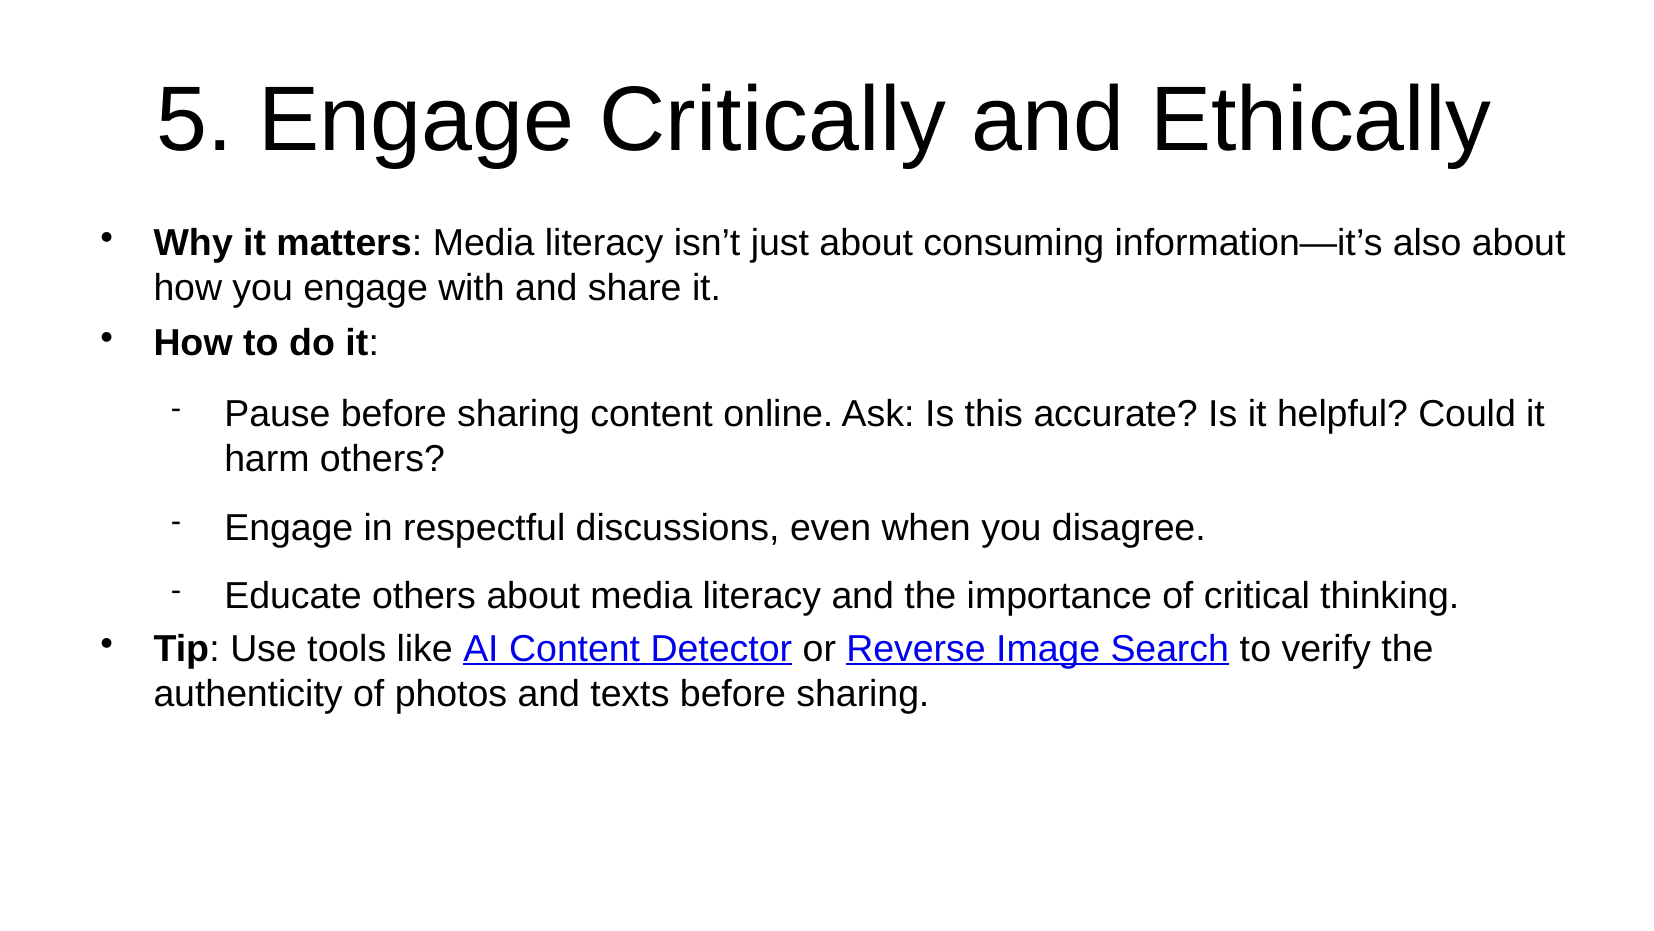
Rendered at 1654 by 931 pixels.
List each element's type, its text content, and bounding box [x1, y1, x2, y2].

title 5. Engage Critically and Ethically [82, 37, 1568, 190]
list Why it matters: Media literacy isn’t just about consuming information—it’s also about how you engage with and share it. How to do it: Pause before sharing content online. Ask: Is this accurate? Is it helpful? Could it harm others? Engage in respectful discussions, even when you disagree. Educate others about media literacy and the importance of critical thinking. Tip: Use tools like AI Content Detector or Reverse Image Search to verify the authenticity of photos and texts before sharing. [82, 217, 1569, 755]
